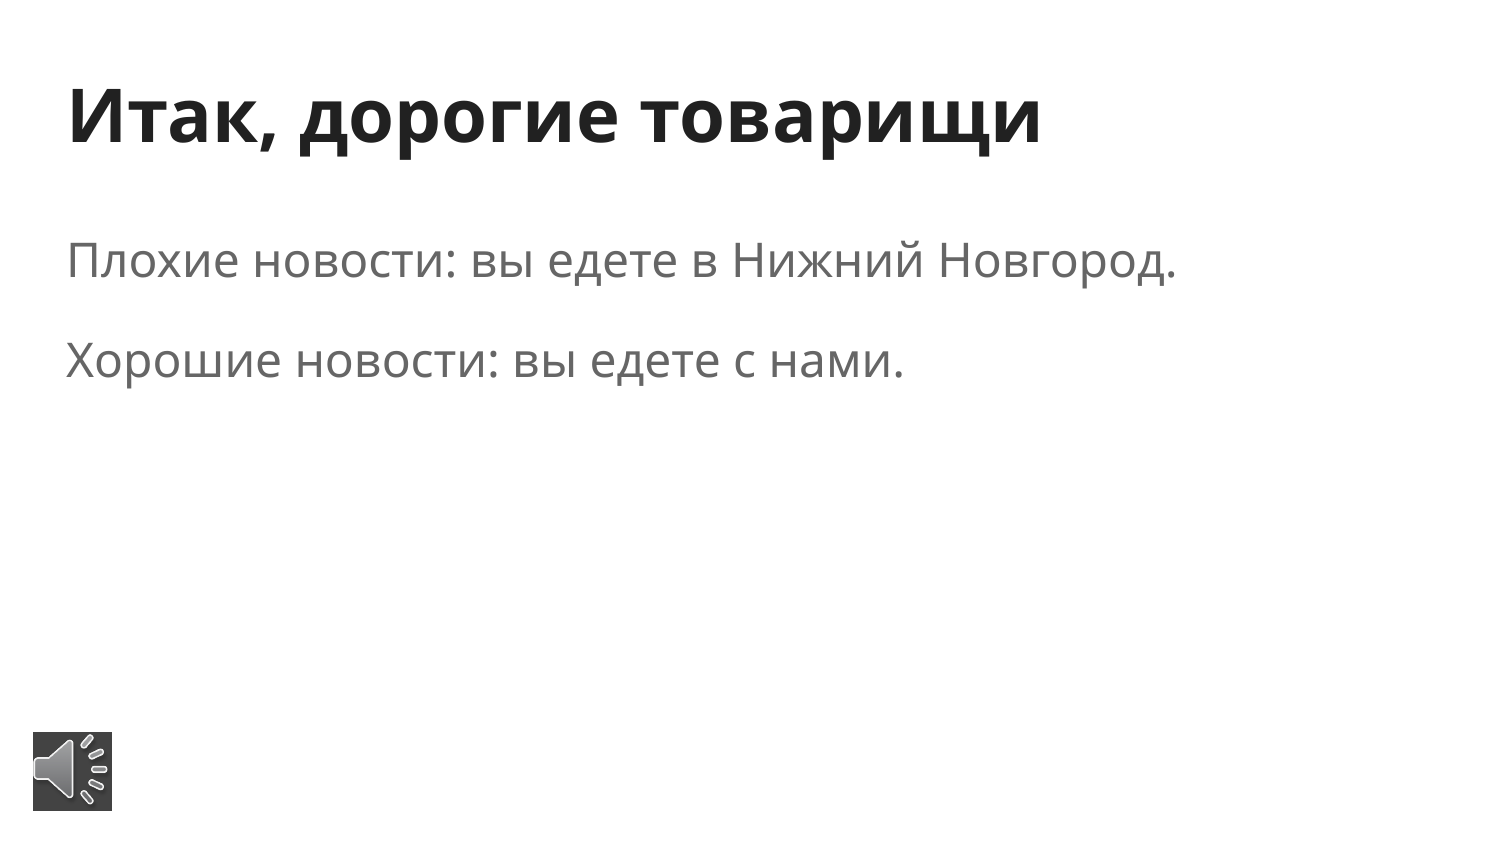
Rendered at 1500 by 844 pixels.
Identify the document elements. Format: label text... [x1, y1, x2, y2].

title Итак, дорогие товарищи [51, 48, 1449, 180]
picture [32, 731, 113, 812]
list Плохие новости: вы едете в Нижний Новгород. Хорошие новости: вы едете с нами. [51, 201, 1449, 750]
